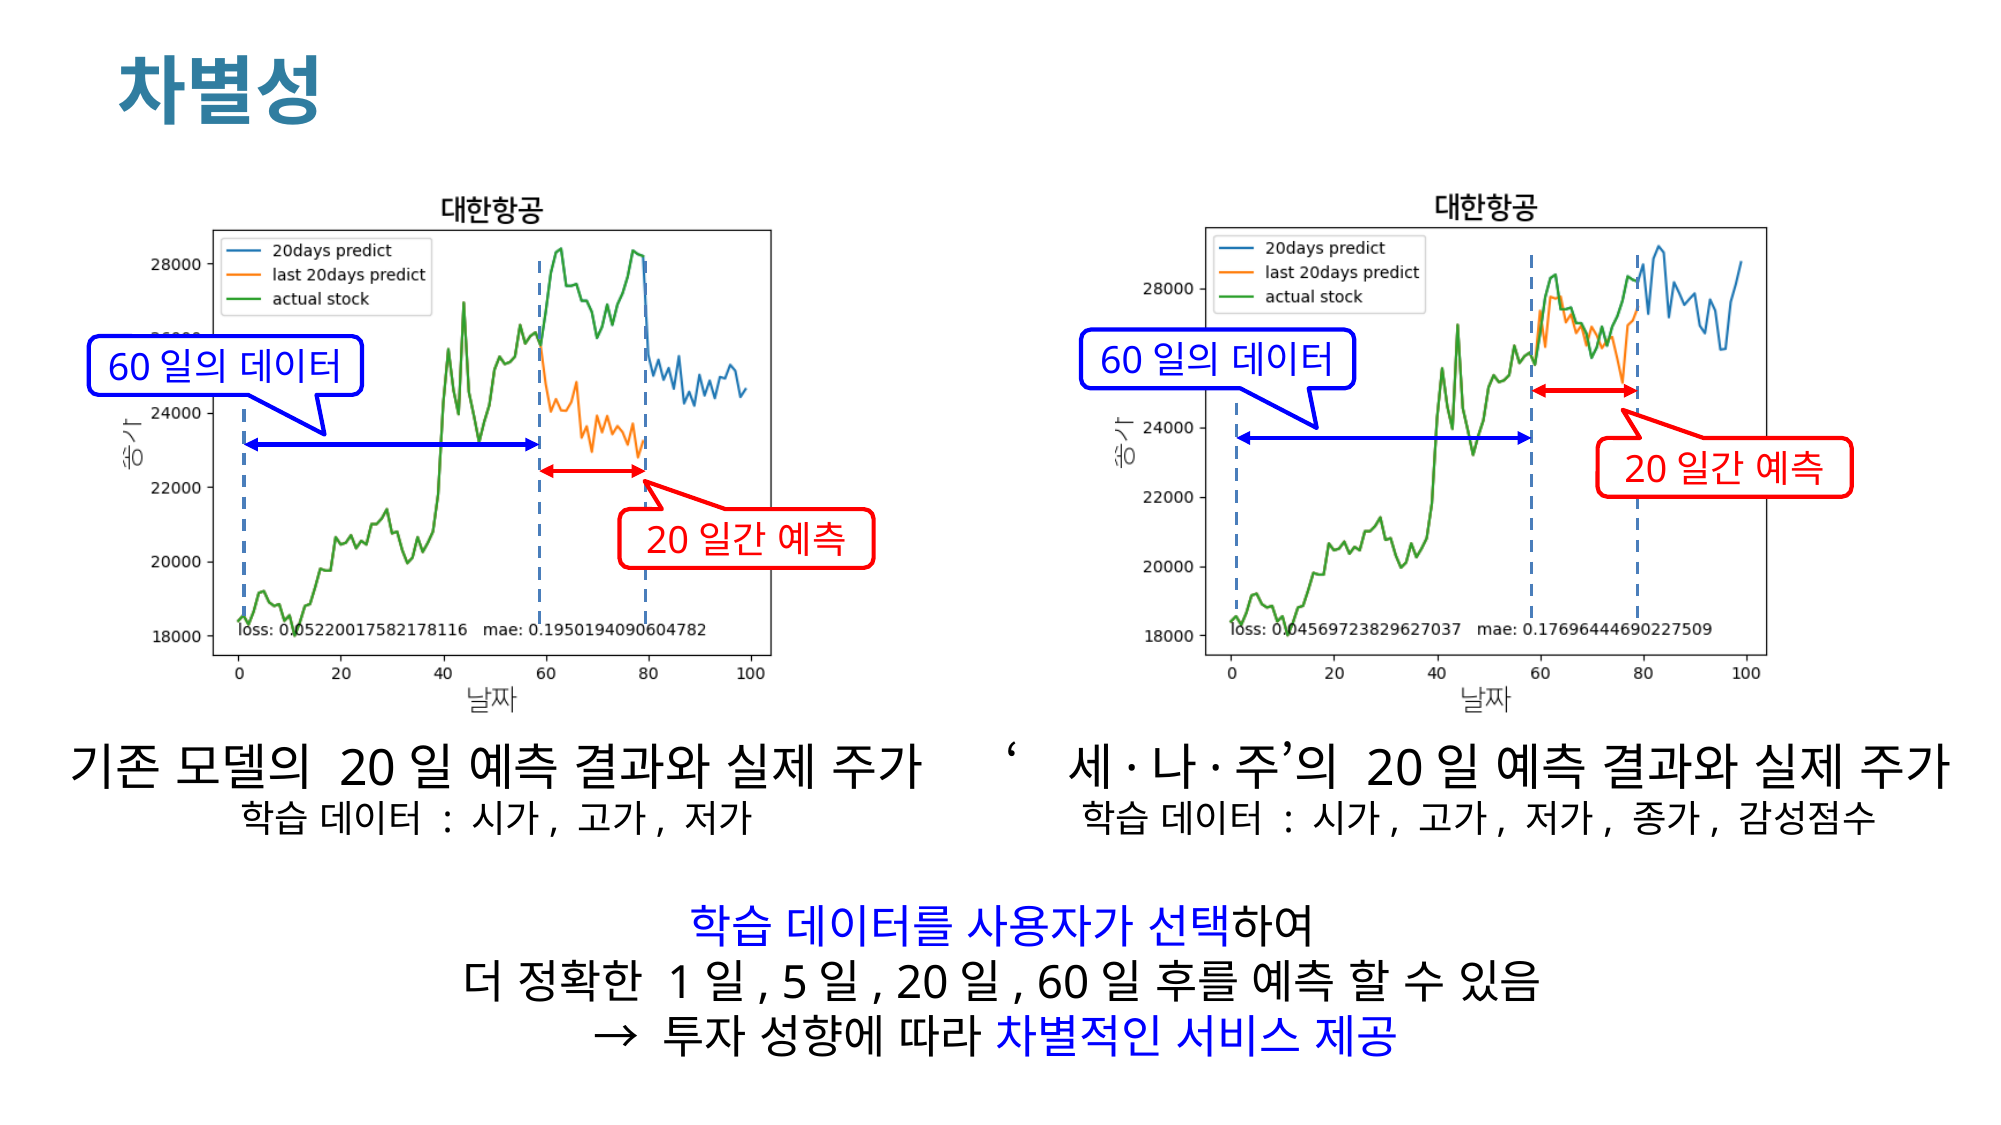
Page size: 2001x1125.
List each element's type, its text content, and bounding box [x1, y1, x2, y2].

text_box 학습 데이터를 사용자가 선택하여 더 정확한 1일, 5일, 20일, 60일 후를 예측 할 수 있음 → 투자 성향에 따라 차별적인 서비스 제공 [447, 890, 1557, 1071]
text_box 20일간 예측 [1843, 436, 1854, 499]
text_box 60일의 데이터 [1078, 327, 1110, 391]
title 차별성 [102, 19, 1903, 159]
picture [1115, 160, 1839, 716]
text_box 20일간 예측 [848, 507, 876, 570]
text_box ‘세·나·주’의 20일 예측 결과와 실제 주가 학습 데이터 : 시가, 고가, 저가, 종가, 감성점수 [991, 727, 1967, 848]
text_box 60일의 데이터 [86, 333, 118, 397]
picture [123, 163, 843, 716]
text_box 기존 모델의 20일 예측 결과와 실제 주가 학습 데이터 : 시가, 고가, 저가 [54, 727, 940, 848]
